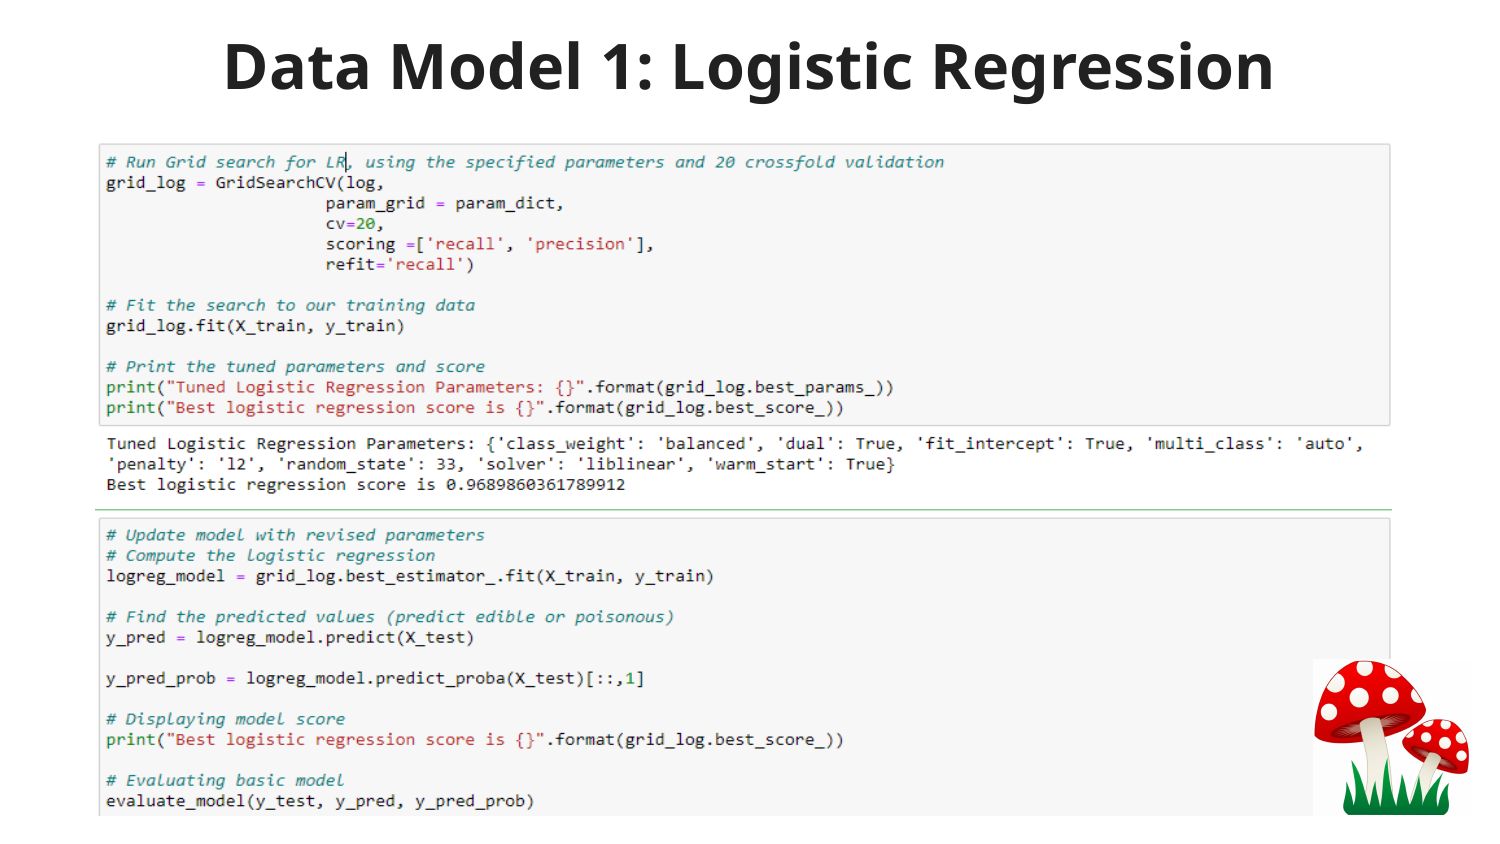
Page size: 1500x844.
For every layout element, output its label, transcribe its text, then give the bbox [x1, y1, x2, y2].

picture [94, 140, 1471, 816]
title Data Model 1: Logistic Regression [51, 11, 1449, 119]
